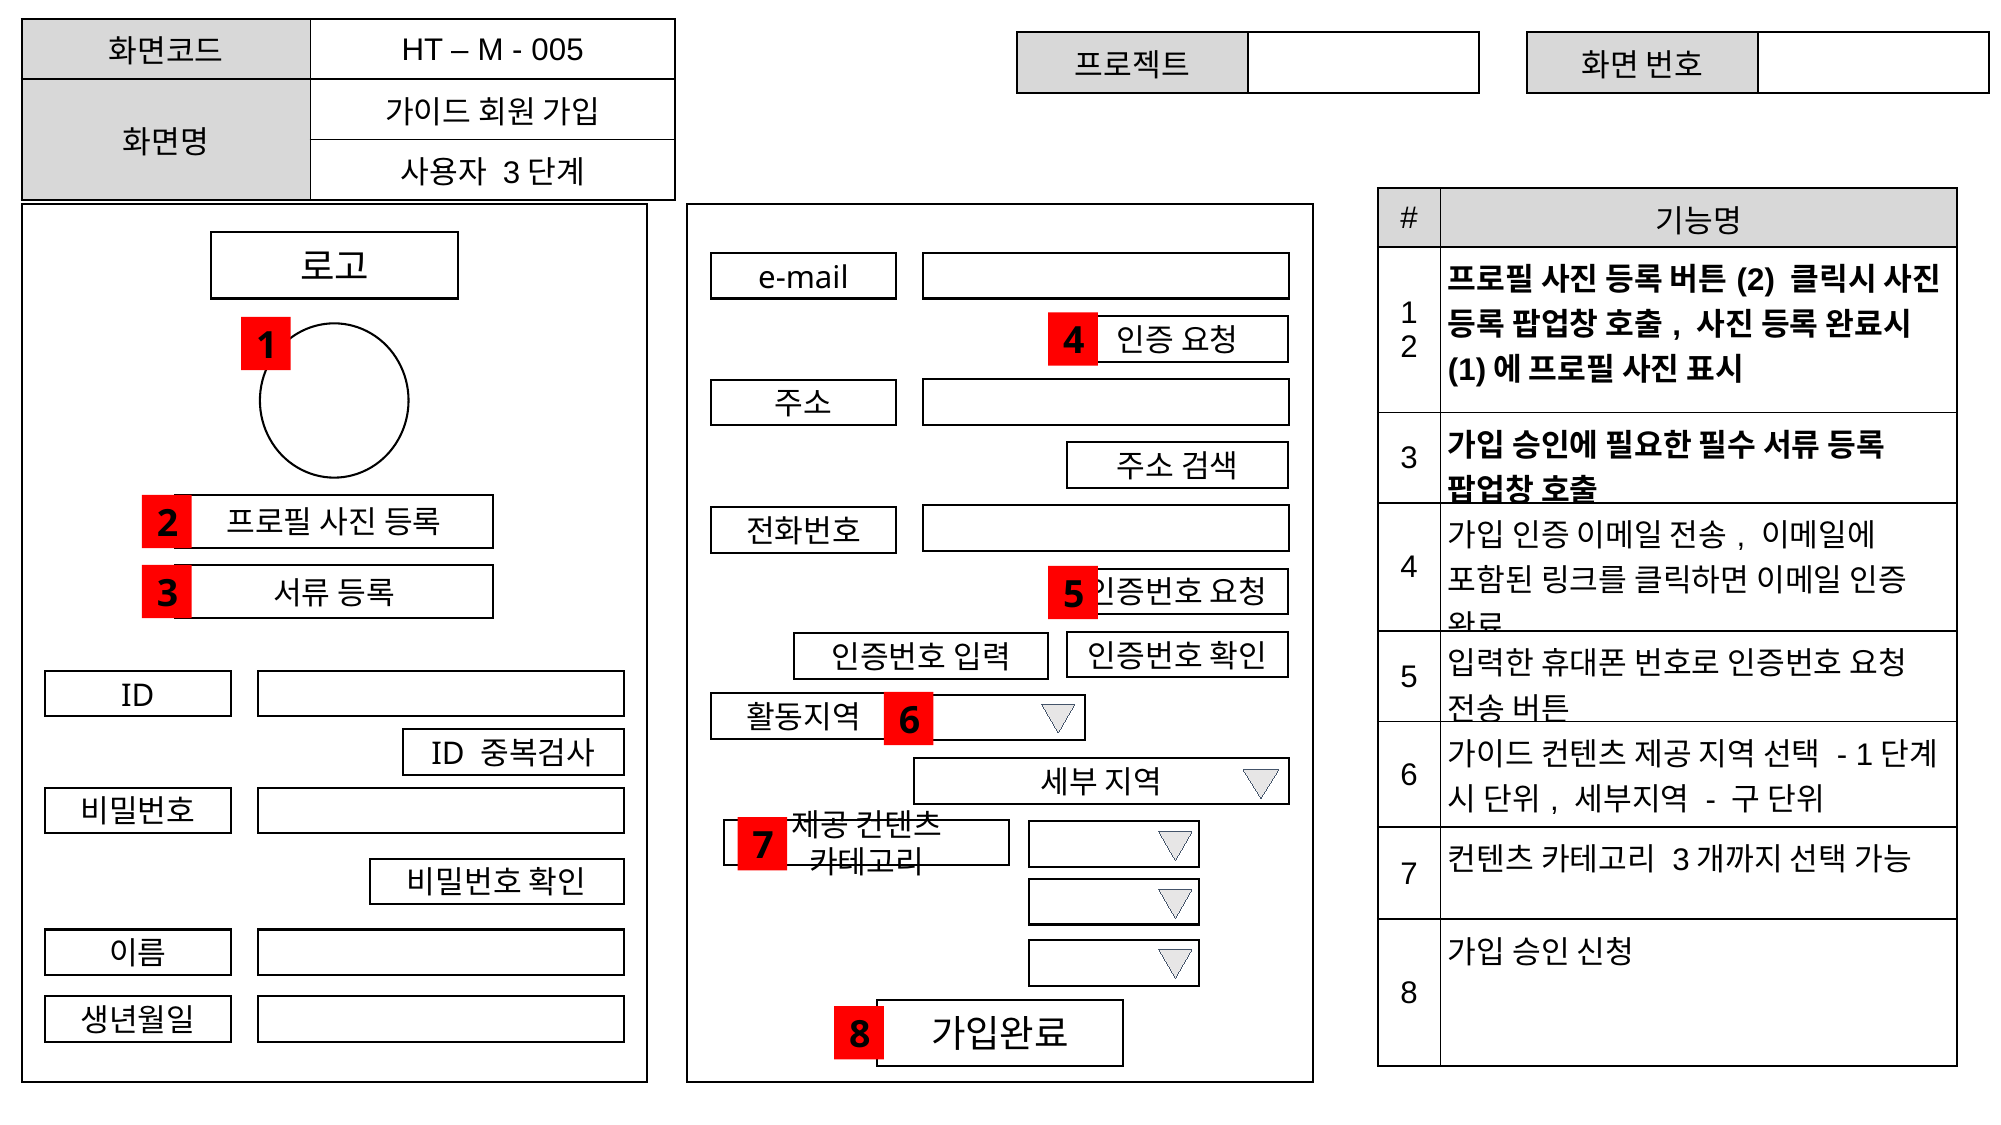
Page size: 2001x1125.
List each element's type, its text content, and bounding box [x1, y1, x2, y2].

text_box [710, 502, 897, 558]
text_box [923, 252, 1290, 299]
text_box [44, 991, 231, 1047]
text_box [710, 249, 897, 303]
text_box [44, 924, 231, 980]
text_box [1067, 437, 1289, 493]
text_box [710, 688, 883, 744]
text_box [1099, 563, 1289, 619]
text_box [1029, 821, 1200, 867]
table_header 화면코드 [23, 20, 310, 78]
text_box [21, 204, 648, 1082]
text_box [687, 204, 1313, 1082]
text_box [240, 312, 291, 375]
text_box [723, 795, 1010, 890]
text_box [257, 670, 624, 717]
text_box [883, 687, 934, 750]
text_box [402, 724, 624, 780]
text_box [44, 667, 231, 721]
table_cell 가입 승인 신청 [1441, 920, 1956, 1065]
table_header 프로젝트 [1018, 33, 1247, 92]
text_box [1047, 308, 1099, 370]
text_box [210, 232, 458, 299]
text_box [1158, 949, 1192, 979]
table_cell 3 [1379, 413, 1440, 502]
text_box [1158, 831, 1192, 861]
table_cell 가입 승인에 필요한 필수 서류 등록 팝업창 호출 [1441, 413, 1956, 502]
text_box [141, 560, 192, 623]
table_header # [1379, 189, 1440, 246]
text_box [44, 782, 231, 838]
text_box [1041, 704, 1075, 733]
table_header [1249, 33, 1478, 92]
table_header [1759, 33, 1988, 92]
table_cell 6 [1379, 722, 1440, 826]
table_cell 가입 인증 이메일 전송, 이메일에 포함된 링크를 클릭하면 이메일 인증 완료 [1441, 504, 1956, 630]
table_cell 7 [1379, 828, 1440, 918]
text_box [369, 853, 625, 909]
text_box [710, 374, 897, 431]
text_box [913, 753, 1290, 809]
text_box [192, 563, 494, 620]
table_header 기능명 [1441, 189, 1956, 246]
table_cell 가이드 컨텐츠 제공 지역 선택 - 1단계 시 단위, 세부지역 - 구 단위 [1441, 722, 1956, 826]
text_box [257, 929, 624, 976]
table_cell 5 [1379, 632, 1440, 721]
text_box [1158, 889, 1192, 919]
text_box [257, 996, 624, 1042]
table_cell 프로필 사진 등록 버튼(2) 클릭시 사진 등록 팝업창 호출, 사진 등록 완료시 (1)에 프로필 사진 표시 [1441, 248, 1956, 412]
table_cell 입력한 휴대폰 번호로 인증번호 요청 전송 버튼 [1441, 632, 1956, 721]
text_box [876, 999, 1124, 1067]
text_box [833, 1002, 885, 1064]
table_cell 1 2 [1379, 248, 1440, 412]
table_cell 화면명 [23, 80, 310, 199]
table_cell 사용자 3단계 [311, 140, 674, 199]
text_box [1029, 878, 1200, 925]
text_box [923, 505, 1290, 552]
table_header 화면 번호 [1528, 33, 1757, 92]
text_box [737, 813, 788, 875]
table_cell 4 [1379, 504, 1440, 630]
table_cell 컨텐츠 카테고리 3개까지 선택 가능 [1441, 828, 1956, 918]
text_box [1067, 626, 1289, 683]
table_cell 8 [1379, 920, 1440, 1065]
text_box [1029, 940, 1200, 986]
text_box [141, 490, 192, 553]
text_box [257, 787, 624, 834]
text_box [1047, 561, 1099, 624]
table_cell 가이드 회원 가입 [311, 80, 674, 139]
text_box [259, 323, 409, 478]
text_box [1099, 311, 1289, 367]
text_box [192, 493, 494, 550]
table_header HT – M - 005 [311, 20, 674, 78]
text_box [793, 628, 1049, 684]
text_box [923, 379, 1290, 425]
text_box [934, 694, 1086, 741]
